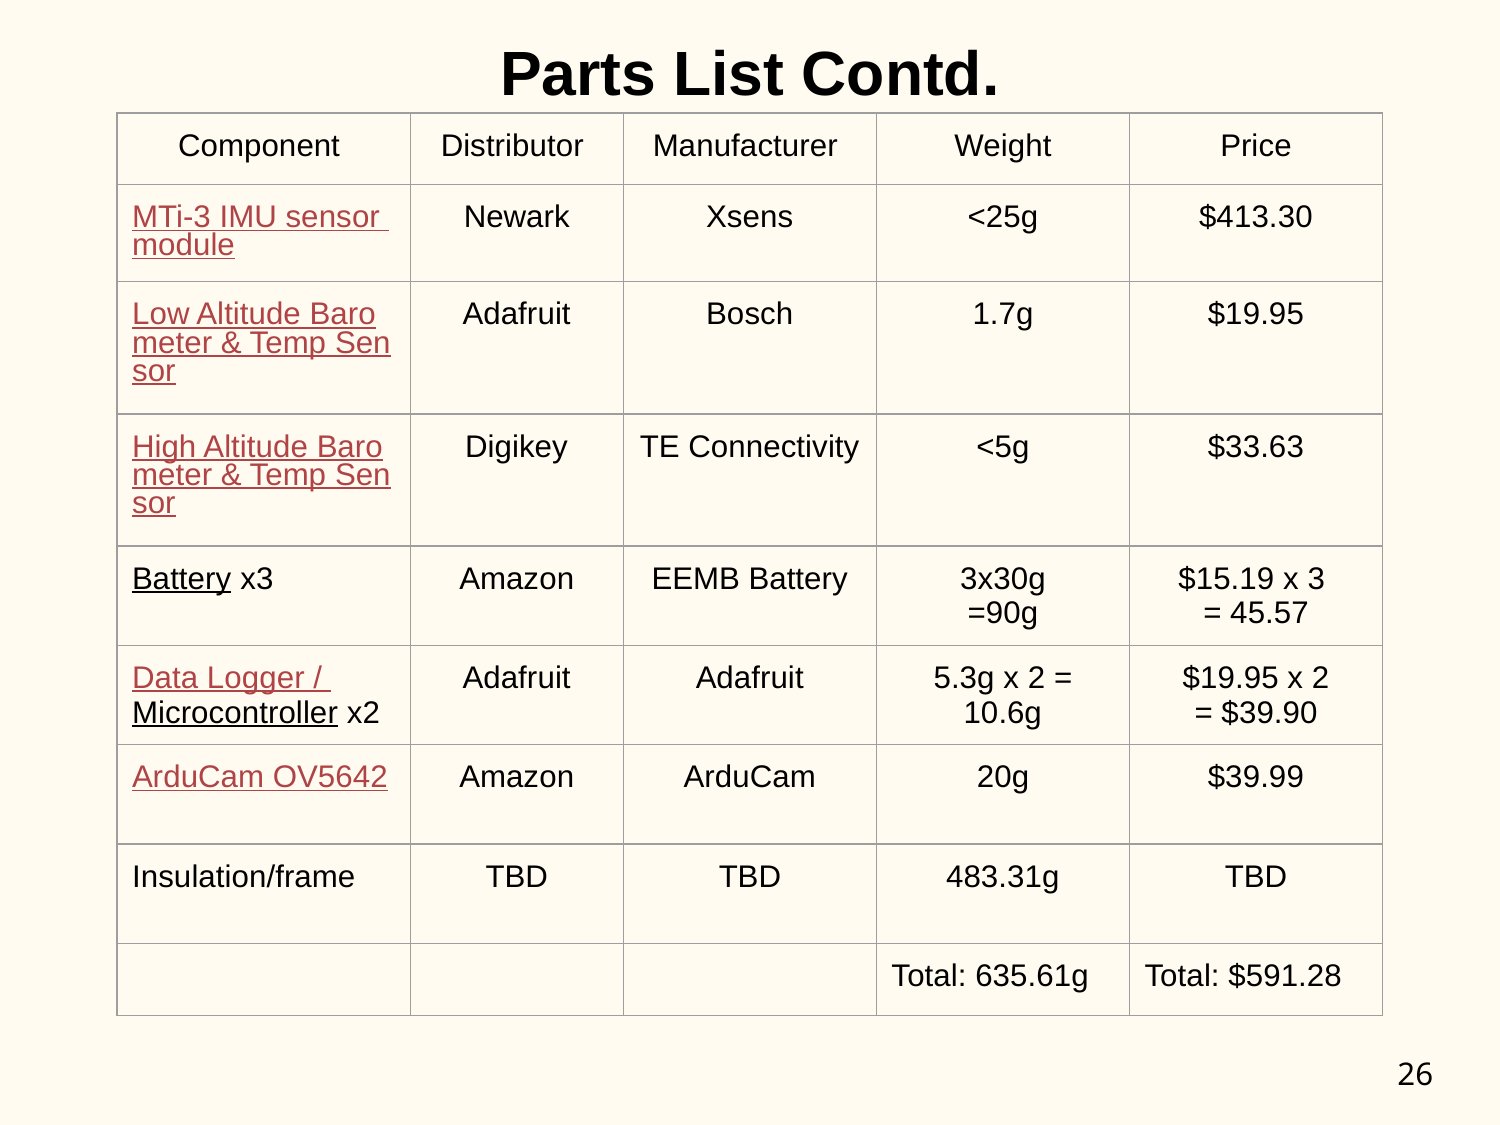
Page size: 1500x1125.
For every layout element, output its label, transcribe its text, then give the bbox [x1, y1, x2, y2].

table_cell Total: $591.28 [1130, 944, 1382, 1015]
title Parts List Contd. [75, 0, 1425, 164]
table_cell Adafruit [411, 646, 623, 744]
table_cell 483.31g [877, 845, 1129, 943]
table_cell MTi-3 IMU sensor module [118, 185, 410, 281]
table_cell [118, 944, 410, 1015]
table_cell TBD [411, 845, 623, 943]
table_cell 20g [877, 745, 1129, 843]
table_cell Adafruit [624, 646, 876, 744]
table_cell High Altitude Barometer & Temp Sensor [118, 415, 410, 545]
table_cell $15.19 x 3 = 45.57 [1130, 547, 1382, 645]
table_cell [411, 944, 623, 1015]
slide_number ‹#› [1098, 1046, 1449, 1125]
table_header Weight [877, 114, 1129, 184]
table_cell EEMB Battery [624, 547, 876, 645]
table_cell 3x30g =90g [877, 547, 1129, 645]
table_cell TBD [1130, 845, 1382, 943]
table_cell Digikey [411, 415, 623, 545]
table_cell <25g [877, 185, 1129, 281]
table_header Price [1130, 114, 1382, 184]
table_cell Low Altitude Barometer & Temp Sensor [118, 282, 410, 413]
table_cell Xsens [624, 185, 876, 281]
table_cell $39.99 [1130, 745, 1382, 843]
table_header Distributor [411, 114, 623, 184]
table_cell Data Logger / Microcontroller x2 [118, 646, 410, 744]
table_cell 5.3g x 2 = 10.6g [877, 646, 1129, 744]
table_cell ArduCam OV5642 [118, 745, 410, 843]
table_cell $19.95 x 2 = $39.90 [1130, 646, 1382, 744]
table_cell Amazon [411, 745, 623, 843]
table_cell [624, 944, 876, 1015]
table_header Component [118, 114, 410, 184]
table_header Manufacturer [624, 114, 876, 184]
table_cell 1.7g [877, 282, 1129, 413]
table_cell Amazon [411, 547, 623, 645]
table_cell $19.95 [1130, 282, 1382, 413]
table_cell $33.63 [1130, 415, 1382, 545]
table_cell Bosch [624, 282, 876, 413]
table_cell TE Connectivity [624, 415, 876, 545]
table_cell Battery x3 [118, 547, 410, 645]
table_cell Newark [411, 185, 623, 281]
table_cell TBD [624, 845, 876, 943]
table_cell <5g [877, 415, 1129, 545]
table_cell $413.30 [1130, 185, 1382, 281]
table_cell ArduCam [624, 745, 876, 843]
table_cell Adafruit [411, 282, 623, 413]
table_cell Insulation/frame [118, 845, 410, 943]
table_cell Total: 635.61g [877, 944, 1129, 1015]
